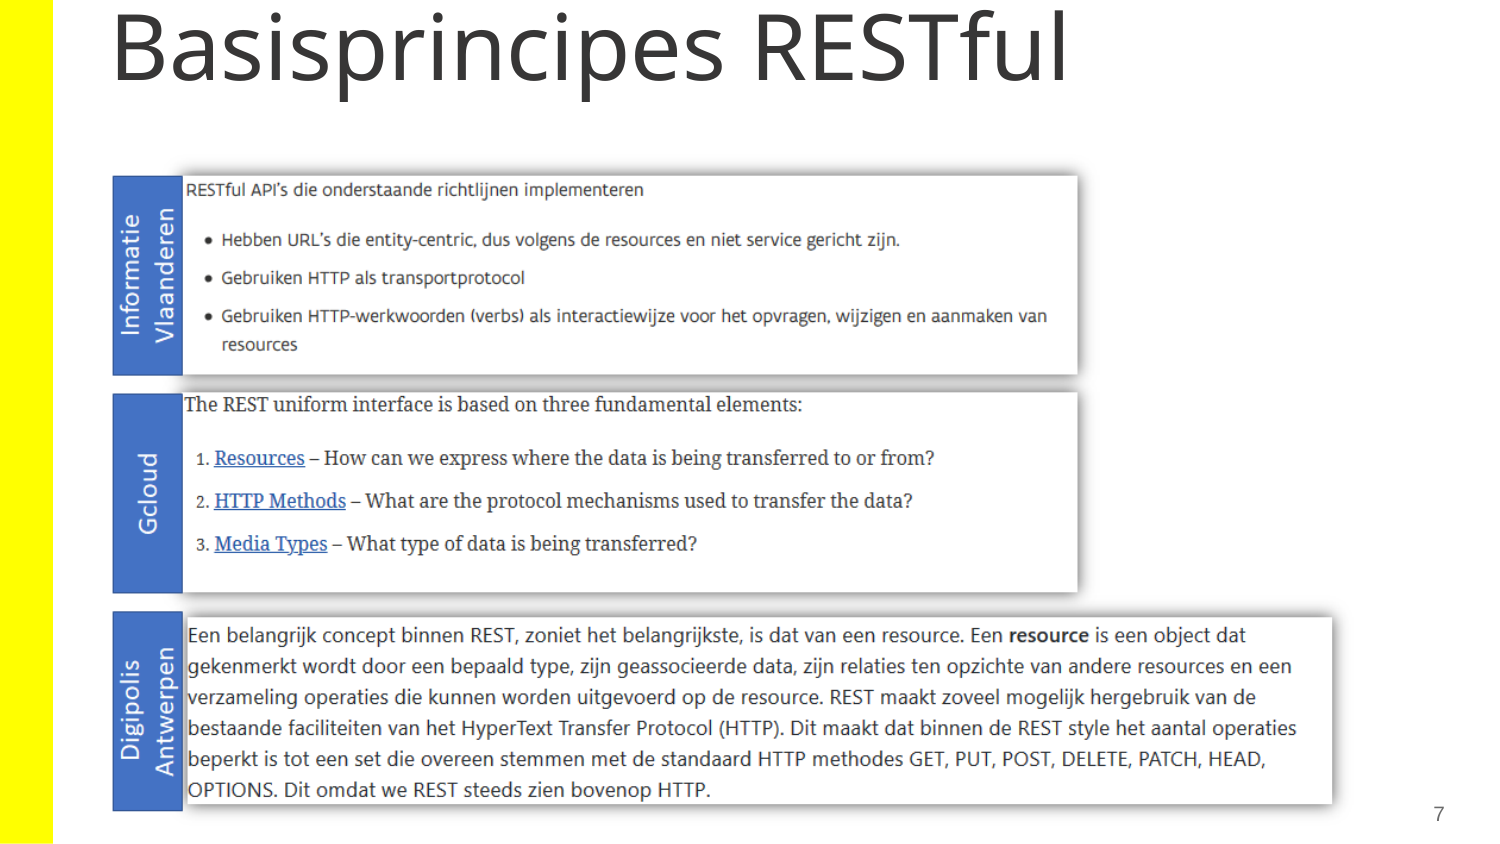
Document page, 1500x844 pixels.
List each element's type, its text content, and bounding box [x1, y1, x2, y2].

picture [101, 151, 1356, 829]
text_box Basisprincipes RESTful API's. [94, 0, 1312, 109]
slide_number 7 [1360, 796, 1452, 829]
